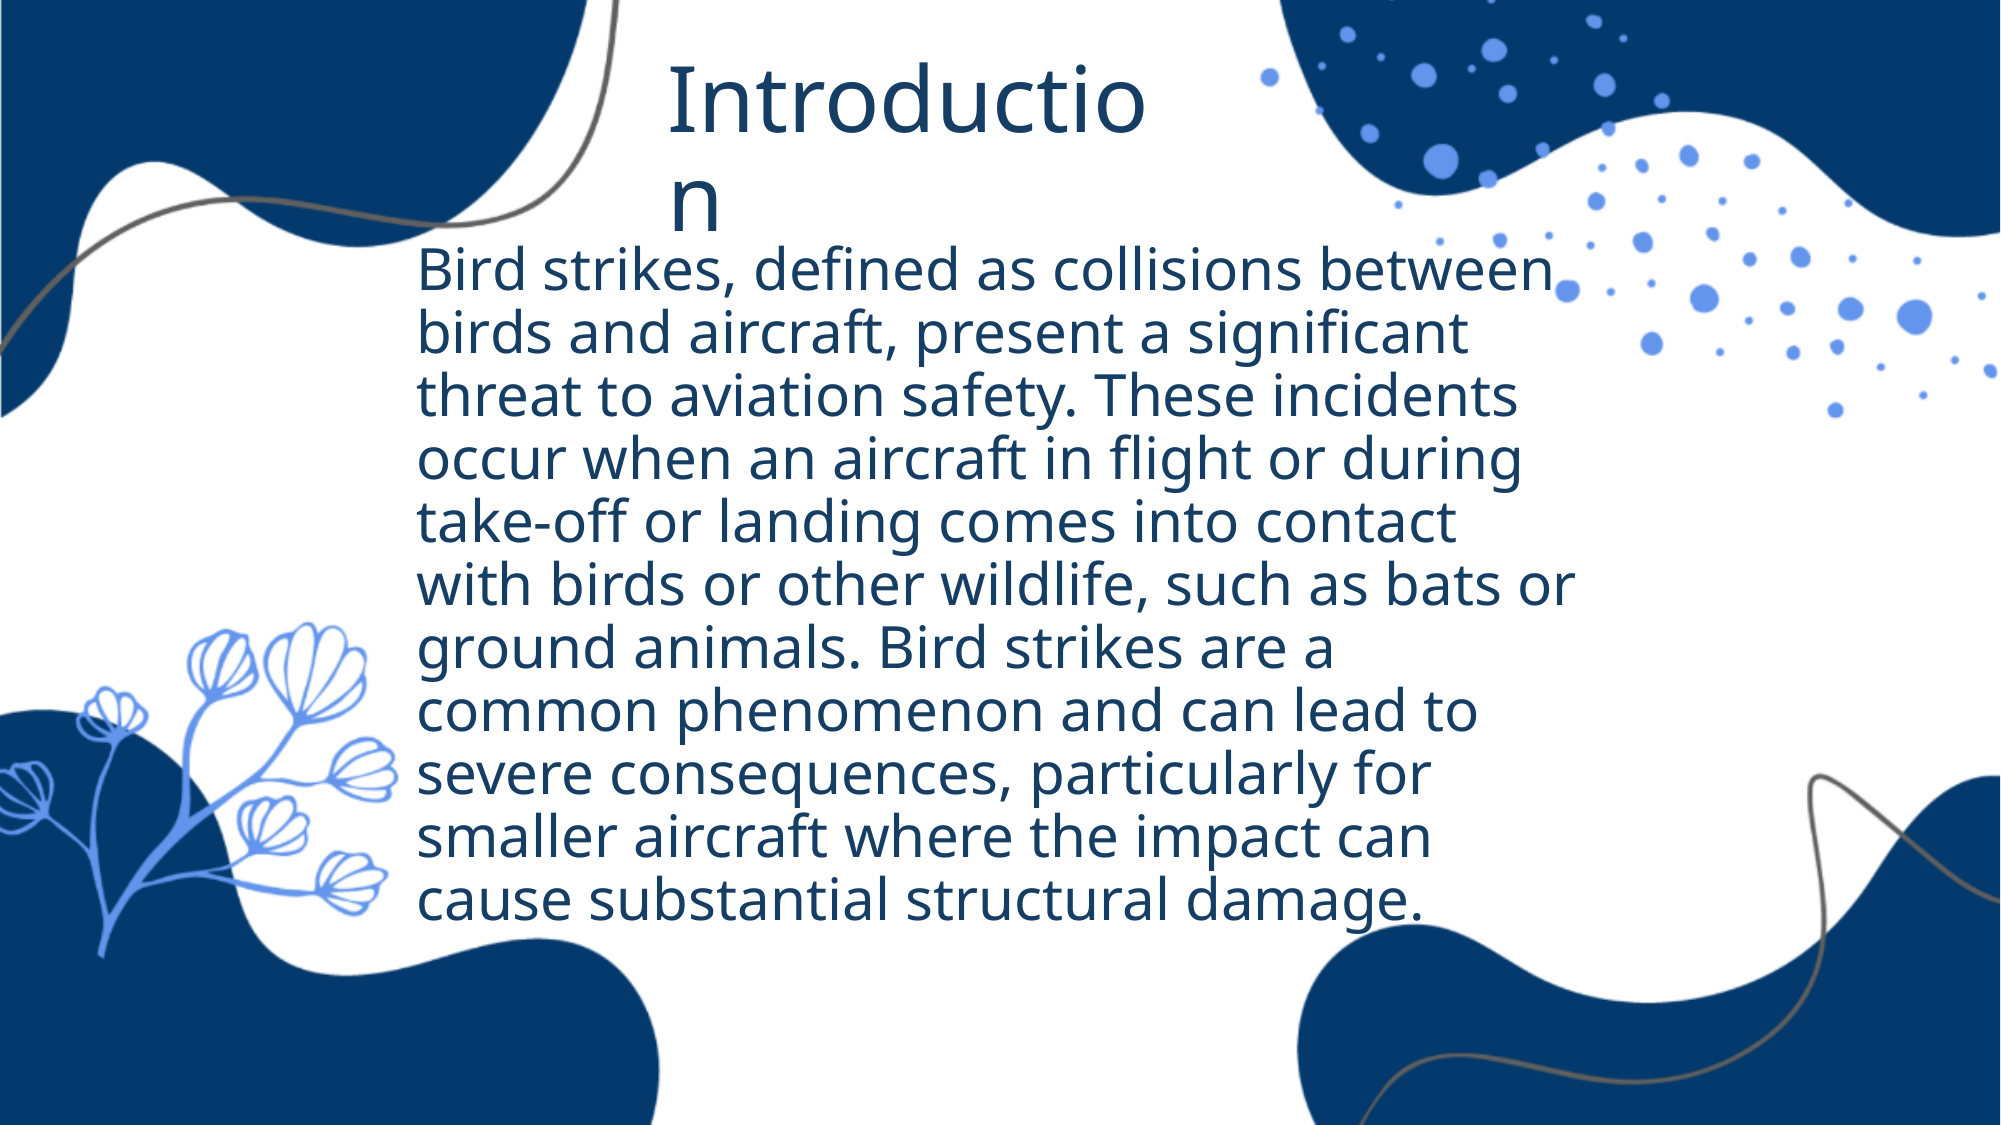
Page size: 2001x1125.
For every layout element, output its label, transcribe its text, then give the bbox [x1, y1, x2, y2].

title Introduction [652, 43, 1197, 232]
list Bird strikes, defined as collisions between birds and aircraft, present a significant threat to aviation safety. These incidents occur when an aircraft in flight or during take-off or landing comes into contact with birds or other wildlife, such as bats or ground animals. Bird strikes are a common phenomenon and can lead to severe consequences, particularly for smaller aircraft where the impact can cause substantial structural damage. [401, 232, 1597, 925]
picture [0, 0, 2001, 1125]
